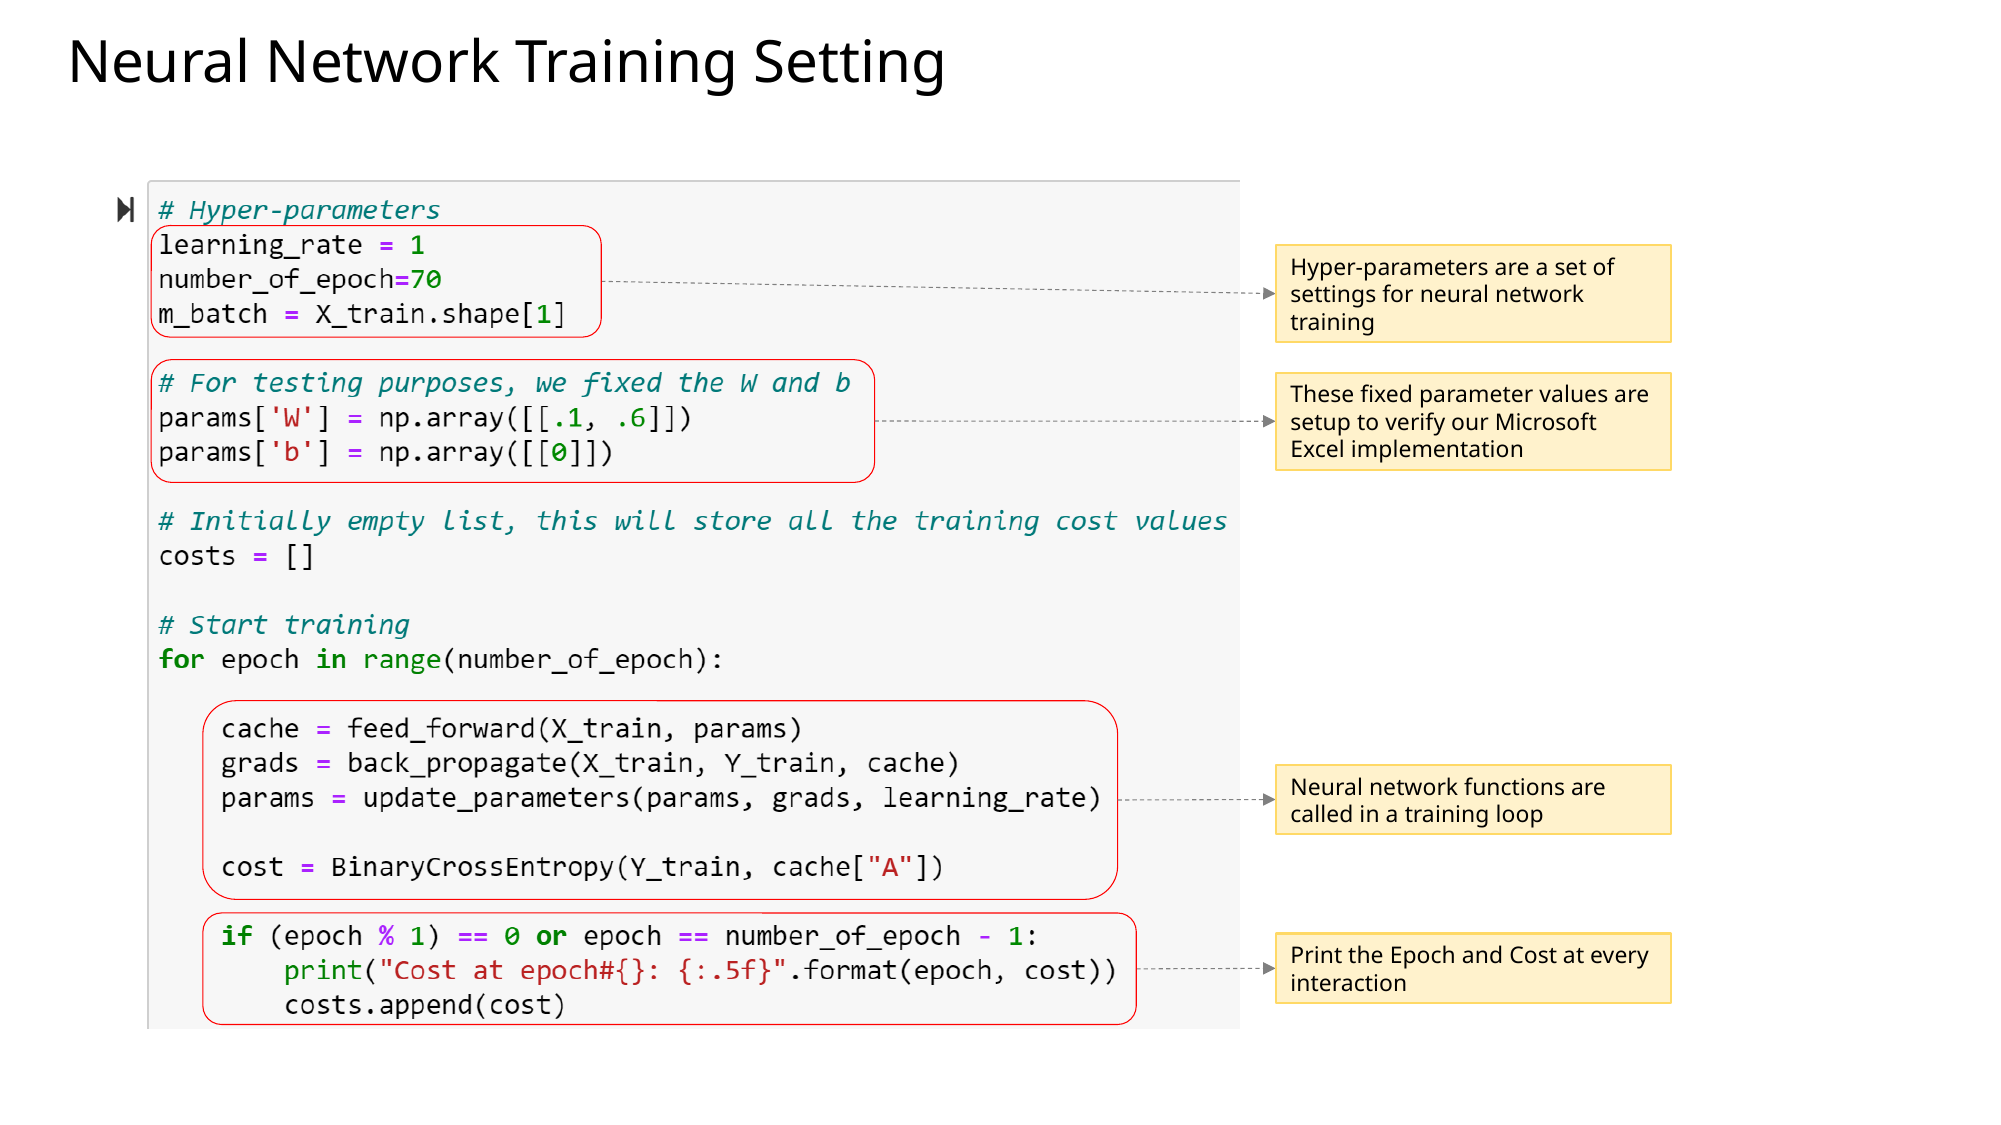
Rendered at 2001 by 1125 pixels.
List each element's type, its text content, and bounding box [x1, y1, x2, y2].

text_box These fixed parameter values are setup to verify our Microsoft Excel implementation [1275, 372, 1671, 470]
text_box Print the Epoch and Cost at every interaction [1275, 933, 1671, 1004]
title Neural Network Training Setting [52, 15, 1953, 112]
text_box Neural network functions are called in a training loop [1275, 764, 1671, 835]
picture [113, 175, 1241, 1029]
text_box Hyper-parameters are a set of settings for neural network training [1275, 245, 1671, 343]
